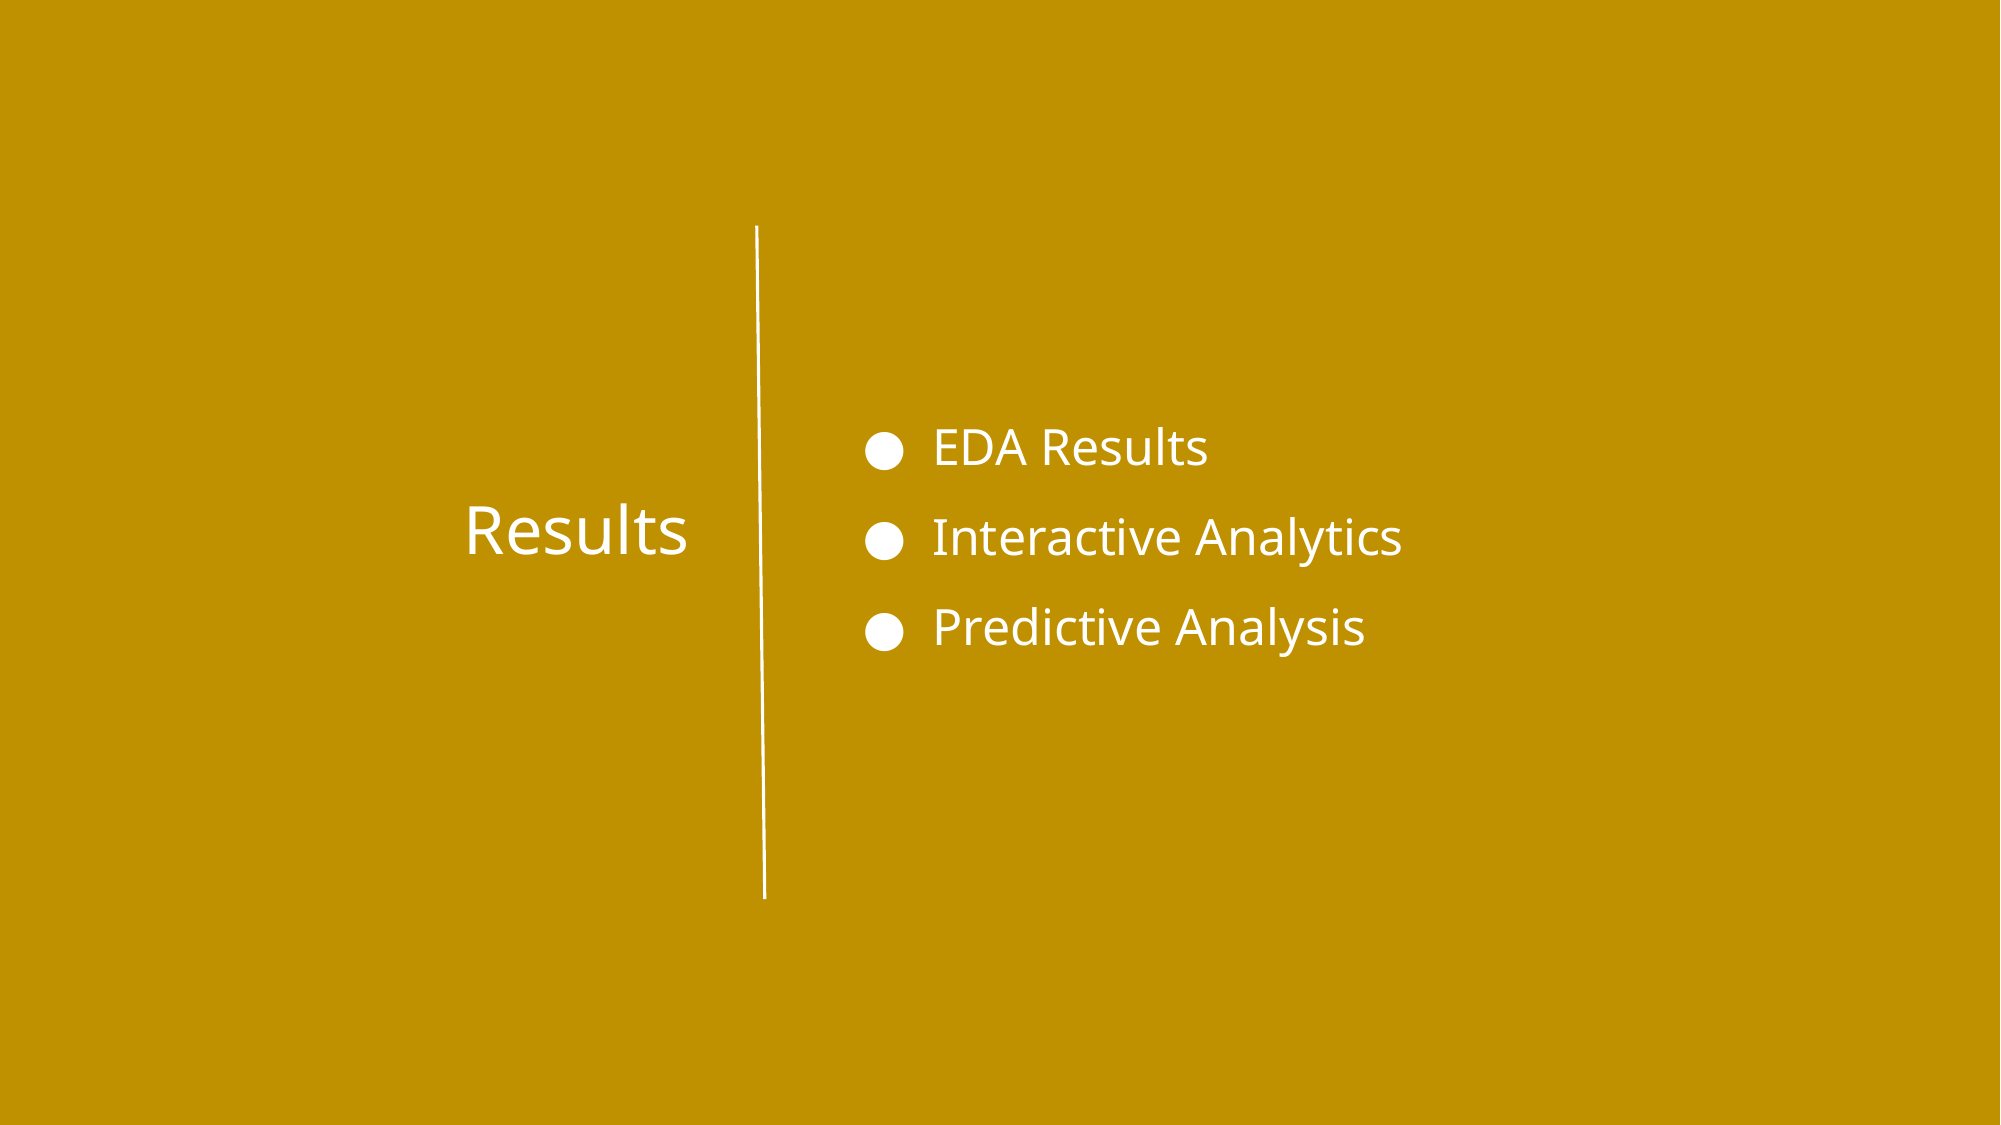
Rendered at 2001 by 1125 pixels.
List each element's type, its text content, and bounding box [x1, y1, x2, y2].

text_box Results [0, 455, 710, 588]
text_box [756, 225, 765, 900]
text_box EDA Results Interactive Analytics Predictive Analysis [812, 365, 1676, 676]
